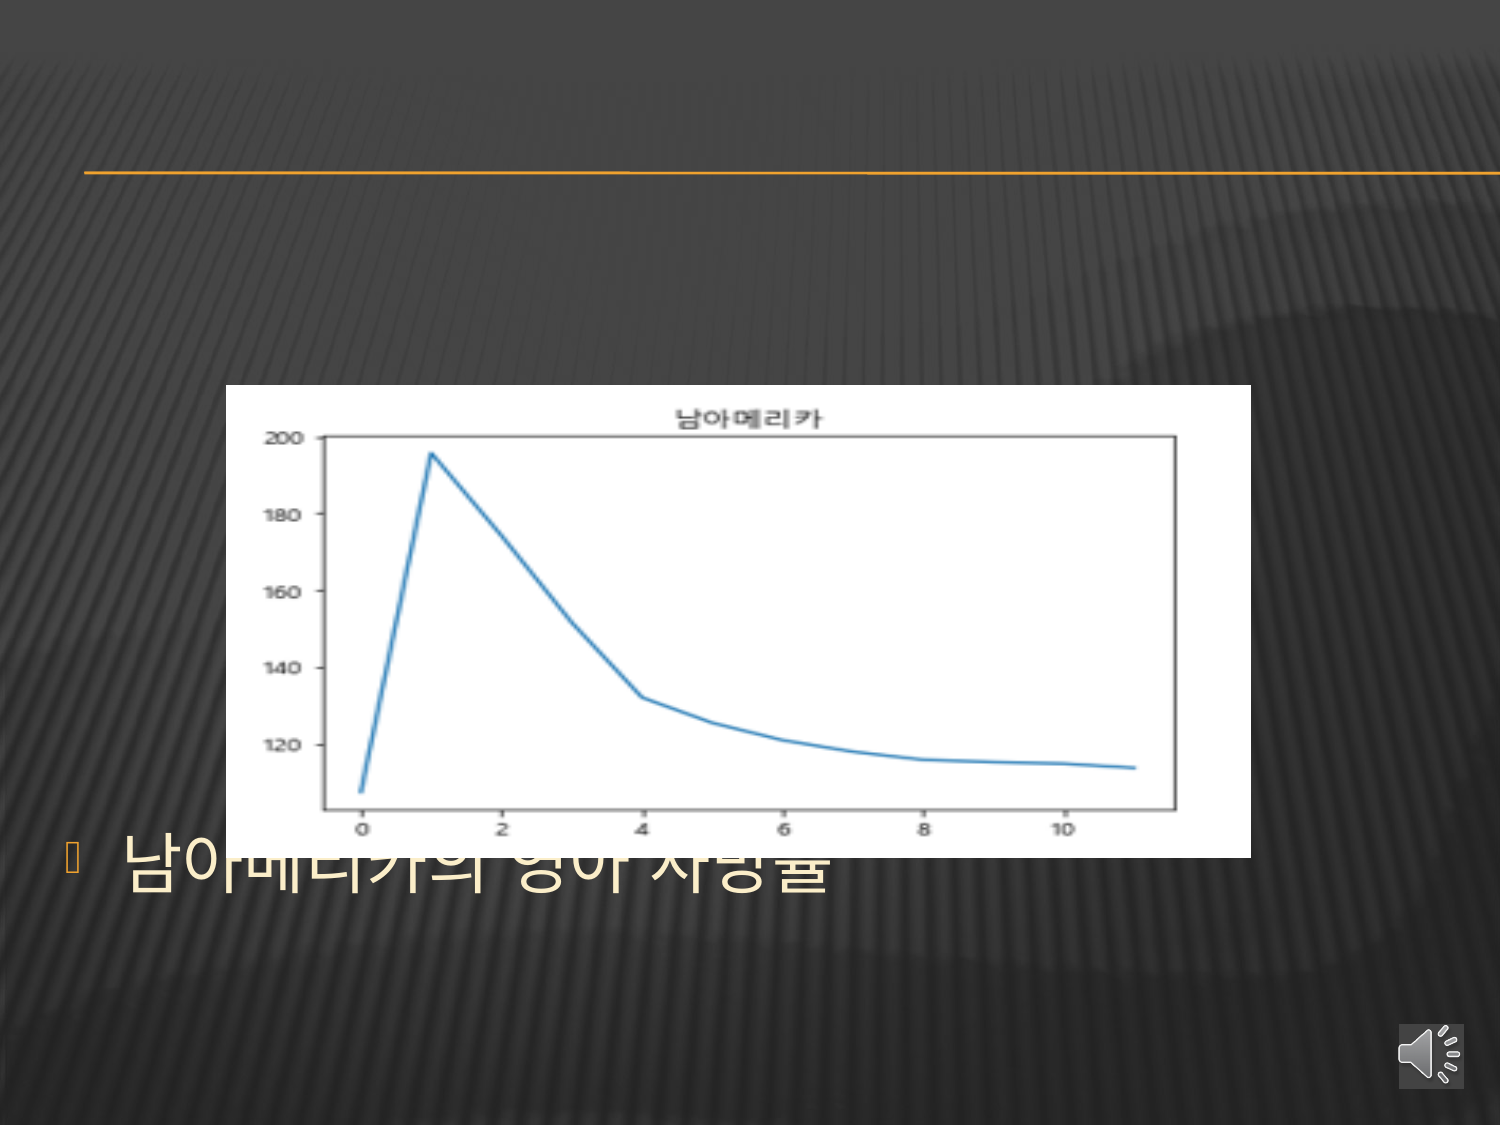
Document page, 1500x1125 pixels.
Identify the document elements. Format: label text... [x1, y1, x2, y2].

picture [225, 385, 1251, 859]
list 남아메리카의 영아 사망률 [50, 254, 1475, 998]
picture [1397, 1022, 1465, 1090]
